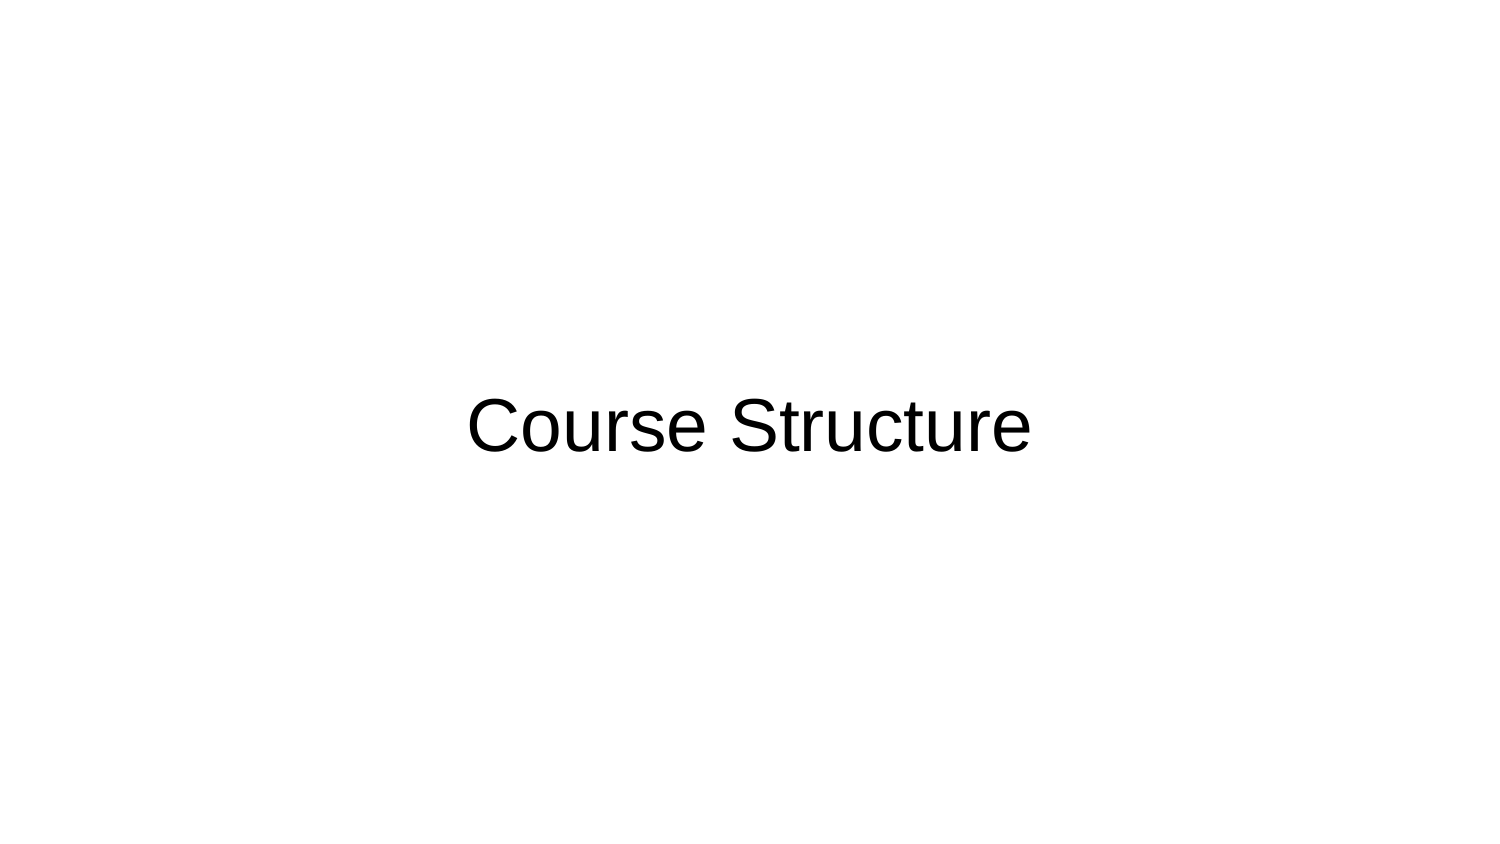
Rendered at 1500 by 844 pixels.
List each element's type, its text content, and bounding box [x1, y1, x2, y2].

title Course Structure [51, 352, 1449, 491]
